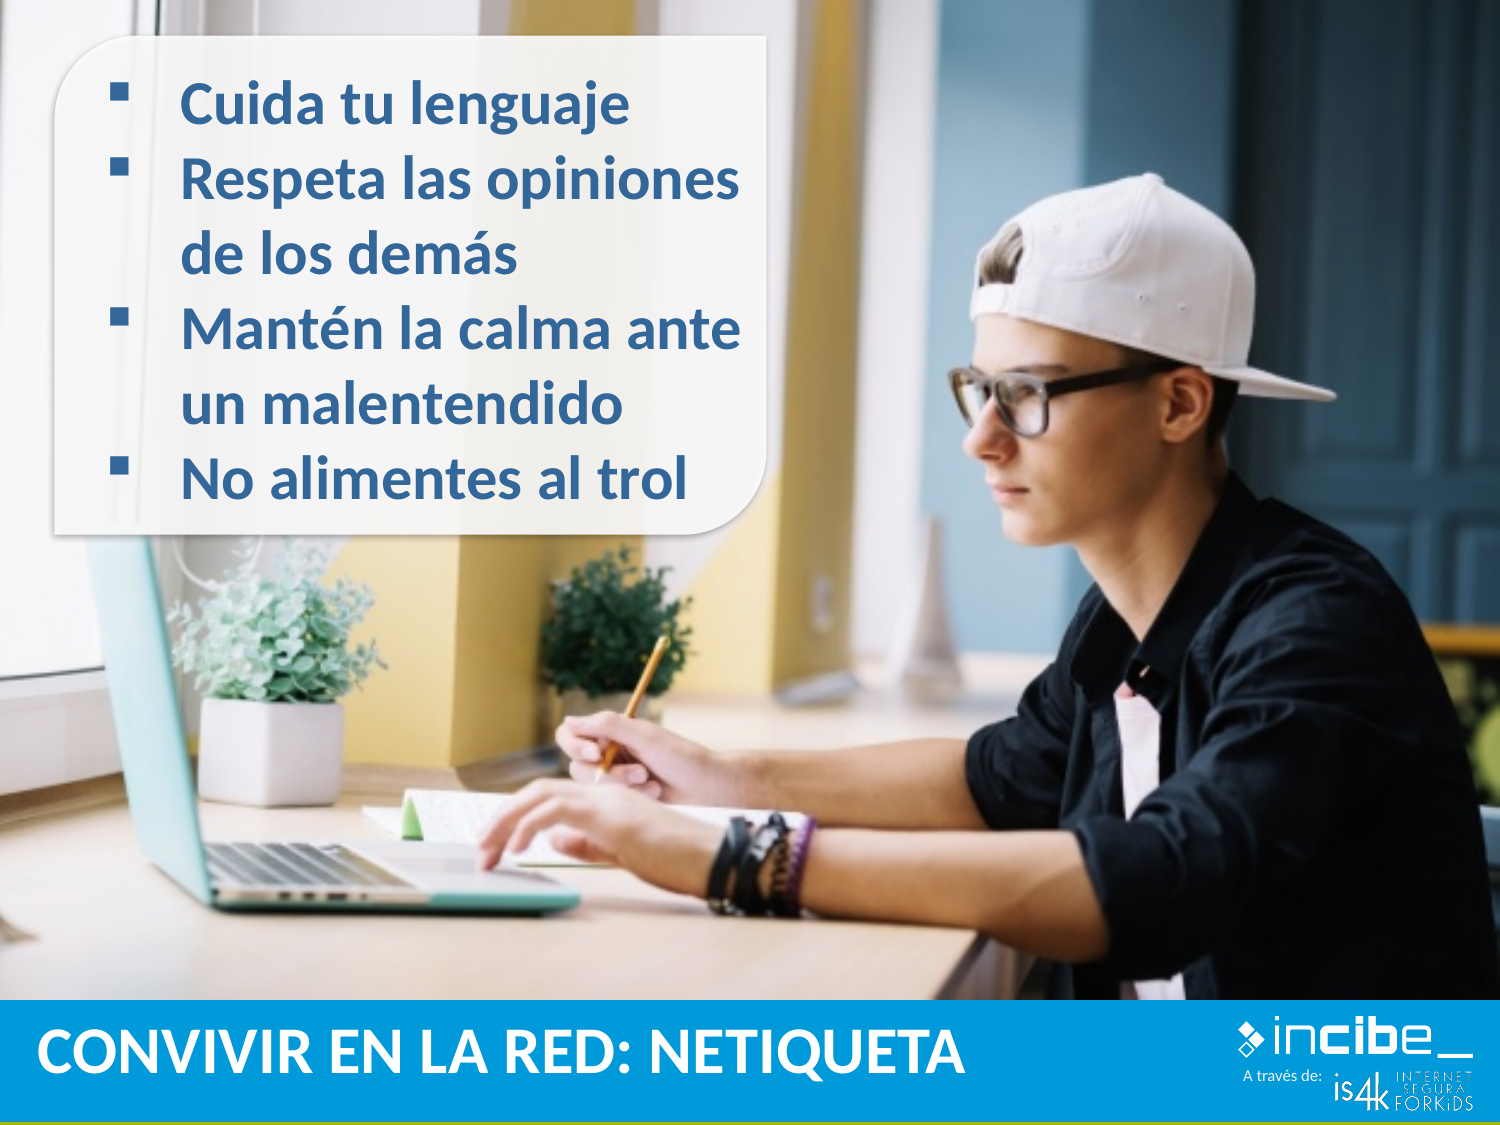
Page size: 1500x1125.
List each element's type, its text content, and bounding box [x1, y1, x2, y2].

picture [1356, 1073, 1387, 1109]
picture [0, 0, 1500, 999]
picture [1347, 1091, 1352, 1100]
title CONVIVIR EN LA RED: NETIQUETA [22, 1006, 1347, 1125]
picture [1356, 1017, 1363, 1023]
picture [1403, 1026, 1430, 1053]
picture [1369, 1017, 1396, 1053]
picture [1356, 1026, 1363, 1053]
